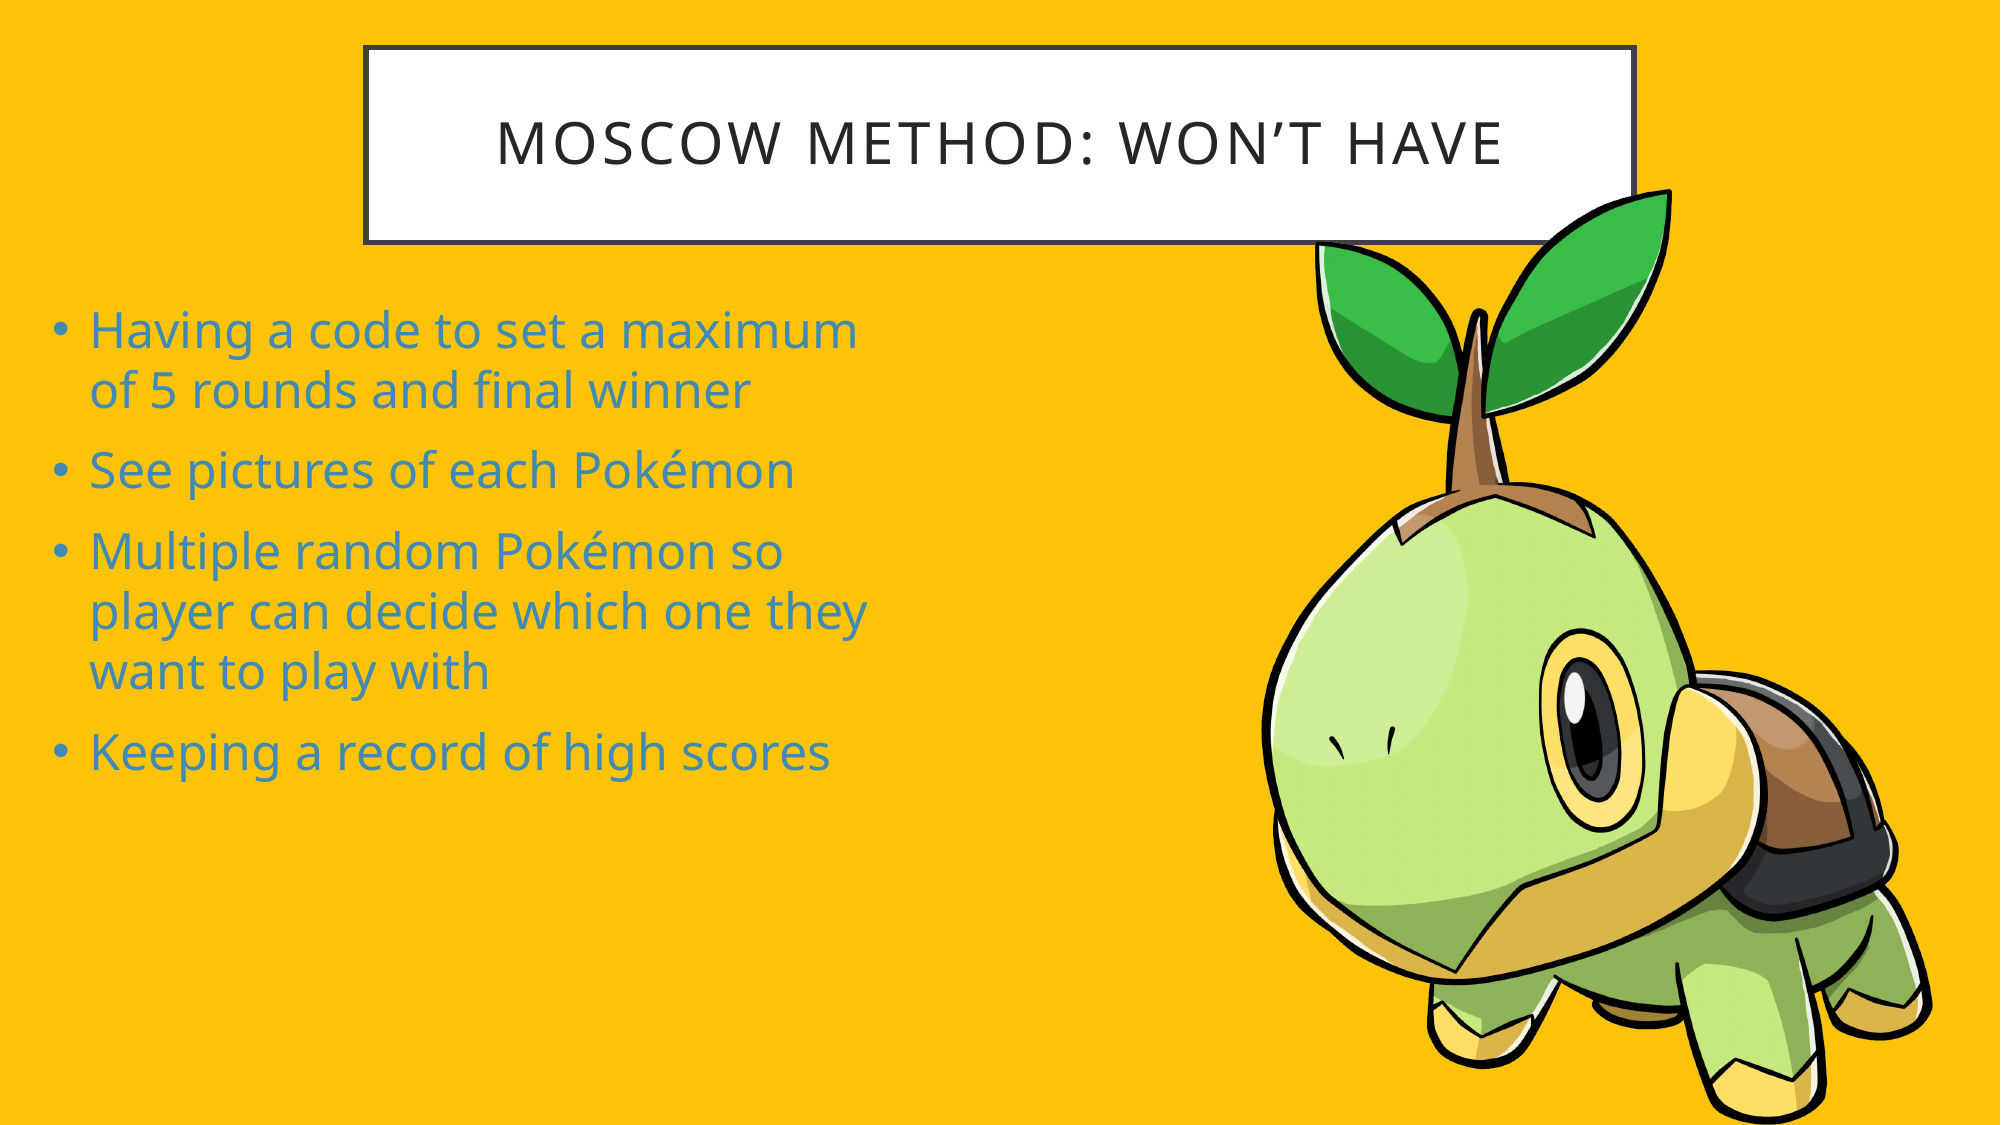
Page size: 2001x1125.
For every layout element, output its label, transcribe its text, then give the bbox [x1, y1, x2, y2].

picture [1261, 189, 1933, 1125]
title Moscow method: won’t have [363, 45, 1637, 245]
list Having a code to set a maximum of 5 rounds and final winner See pictures of each Pokémon Multiple random Pokémon so player can decide which one they want to play with Keeping a record of high scores [37, 290, 914, 864]
